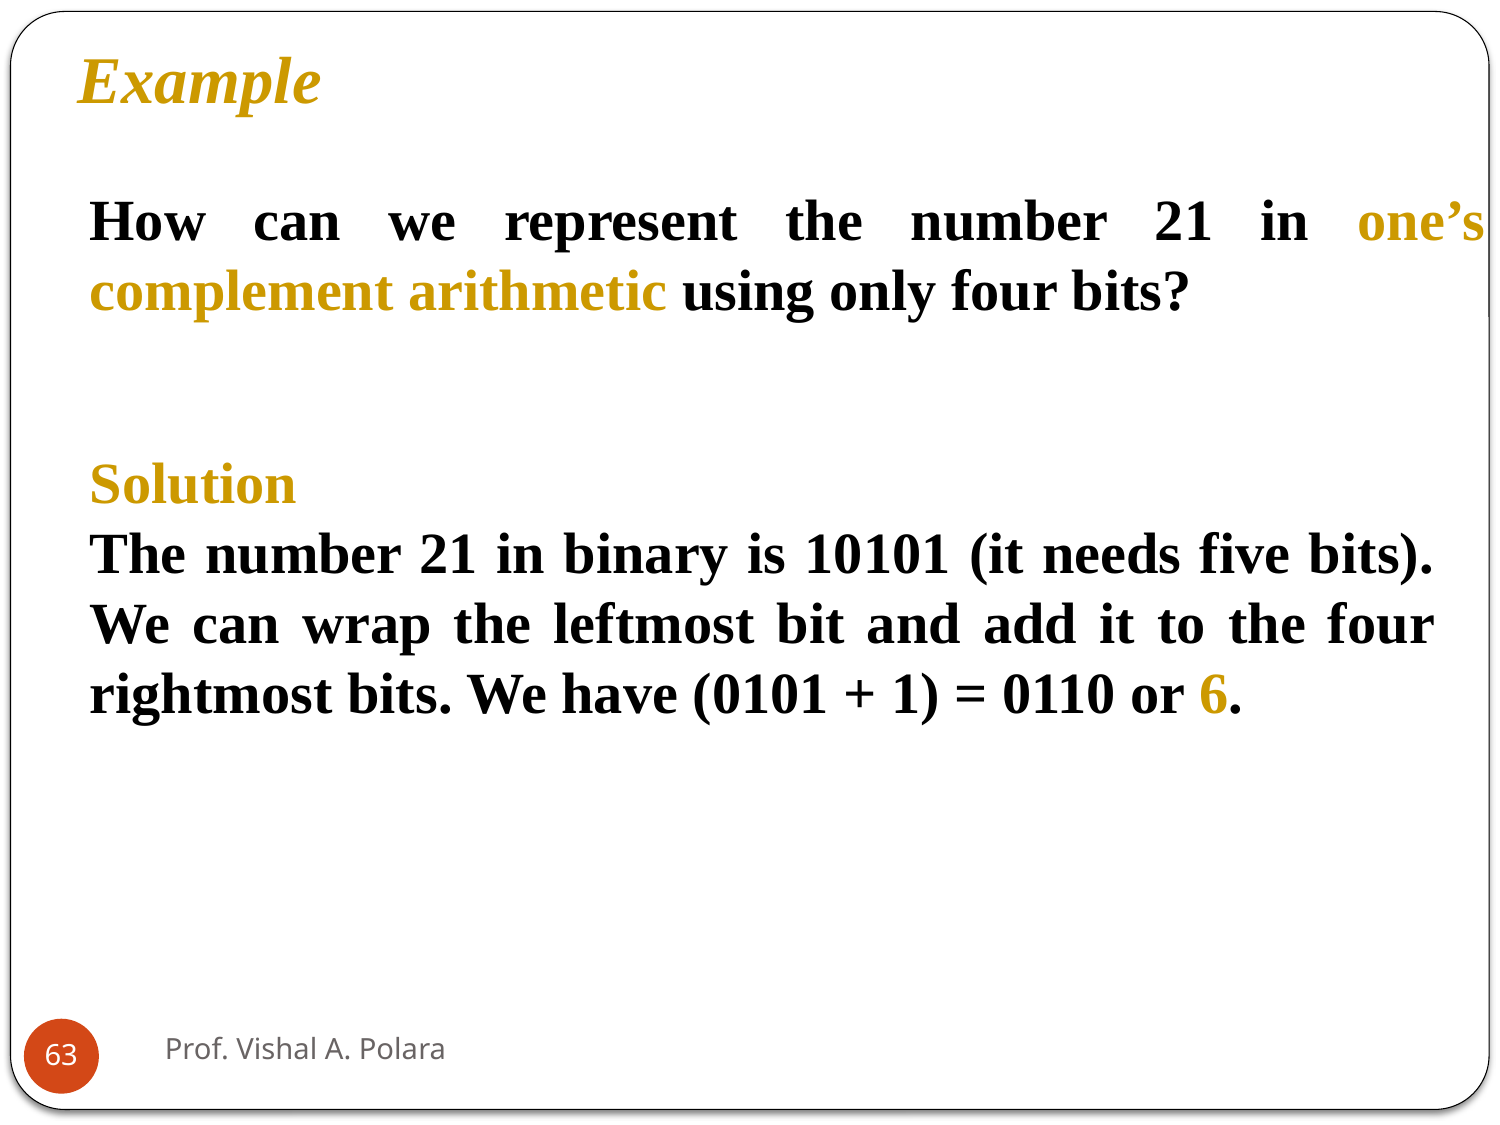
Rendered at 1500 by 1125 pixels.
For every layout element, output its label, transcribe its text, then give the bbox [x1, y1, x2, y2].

text_box How can we represent the number 21 in one’s complement arithmetic using only four bits? [74, 174, 1500, 330]
slide_number 63 [23, 1018, 99, 1094]
text_box Solution The number 21 in binary is 10101 (it needs five bits). We can wrap the leftmost bit and add it to the four rightmost bits. We have (0101 + 1) = 0110 or 6. [75, 437, 1450, 733]
text_box Example [62, 28, 774, 124]
footer Prof. Vishal A. Polara [150, 1012, 800, 1088]
